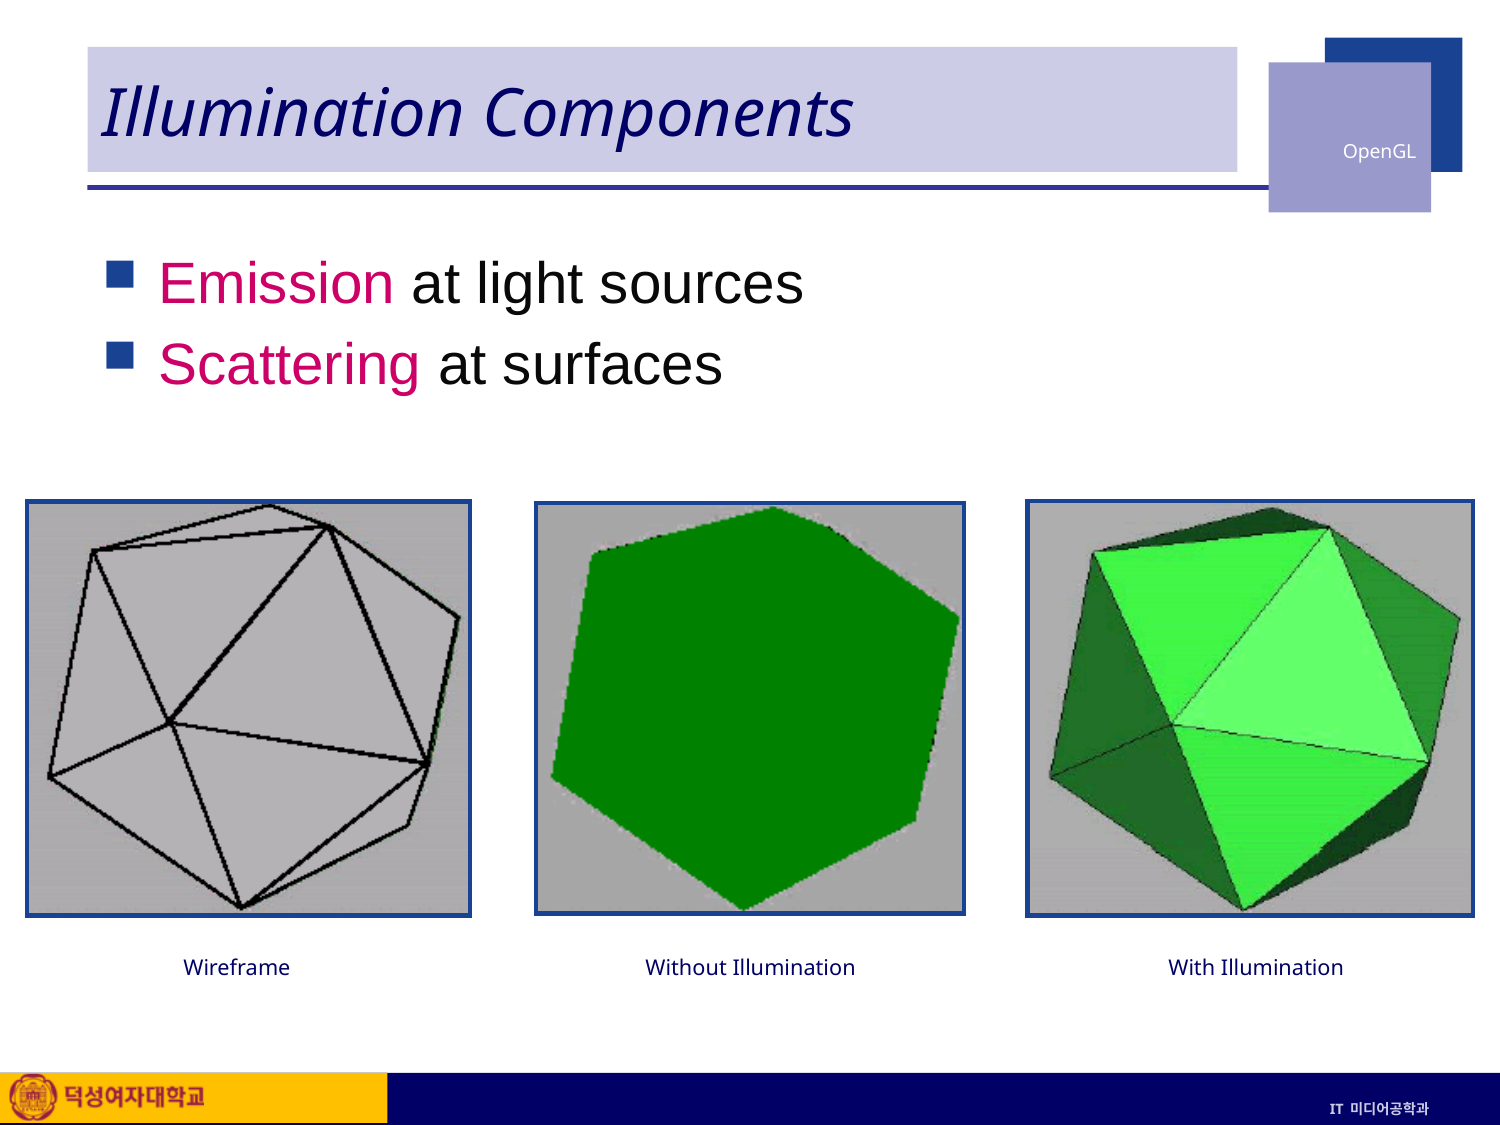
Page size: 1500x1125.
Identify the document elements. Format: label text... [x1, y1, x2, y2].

title Illumination Components [87, 46, 1238, 172]
picture [0, 1034, 228, 1125]
text_box With Illumination [1153, 922, 1360, 988]
list Emission at light sources Scattering at surfaces [87, 237, 1425, 501]
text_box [29, 503, 1471, 914]
text_box Without Illumination [630, 922, 871, 988]
text_box Wireframe [168, 922, 306, 988]
list Emission at light sources Scattering at surfaces [87, 922, 1425, 1013]
